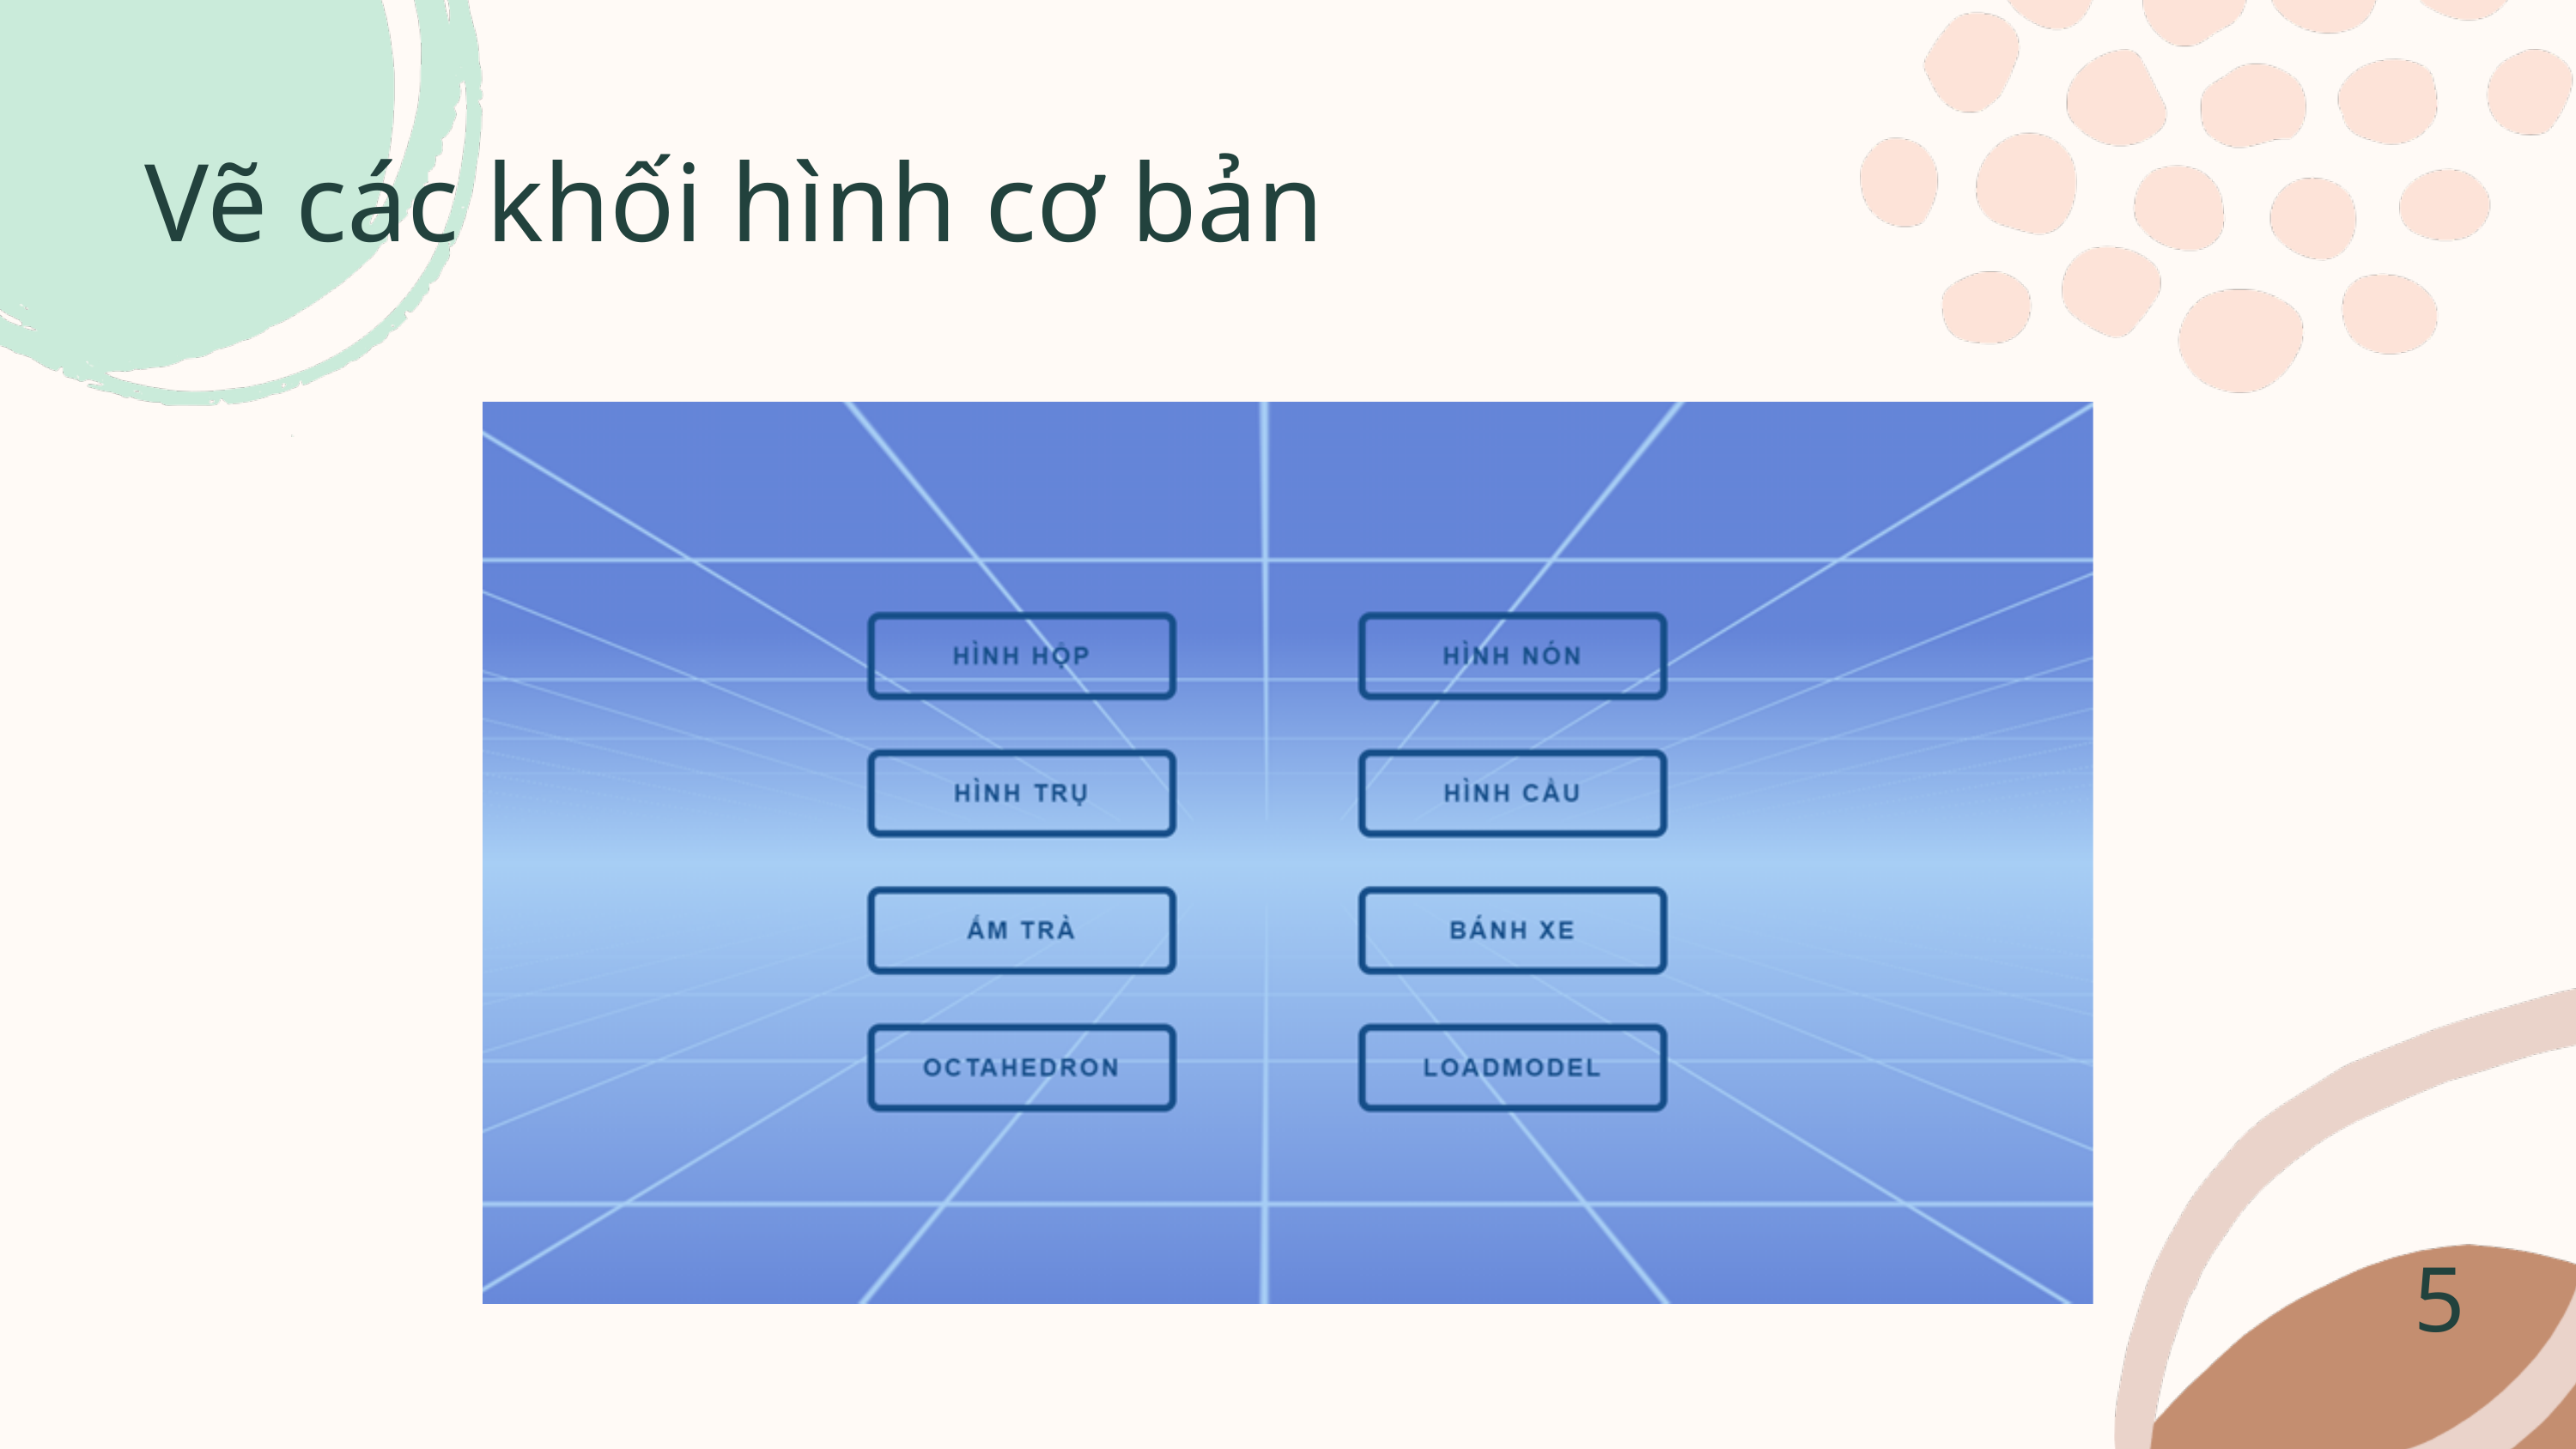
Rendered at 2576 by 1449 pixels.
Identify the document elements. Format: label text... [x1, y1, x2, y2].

text_box [2114, 980, 2576, 1449]
text_box 5 [2414, 1274, 2512, 1349]
text_box [0, 0, 484, 437]
text_box [1859, 0, 2576, 404]
text_box [483, 402, 2093, 1304]
text_box Vẽ các khối hình cơ bản [144, 173, 2077, 264]
